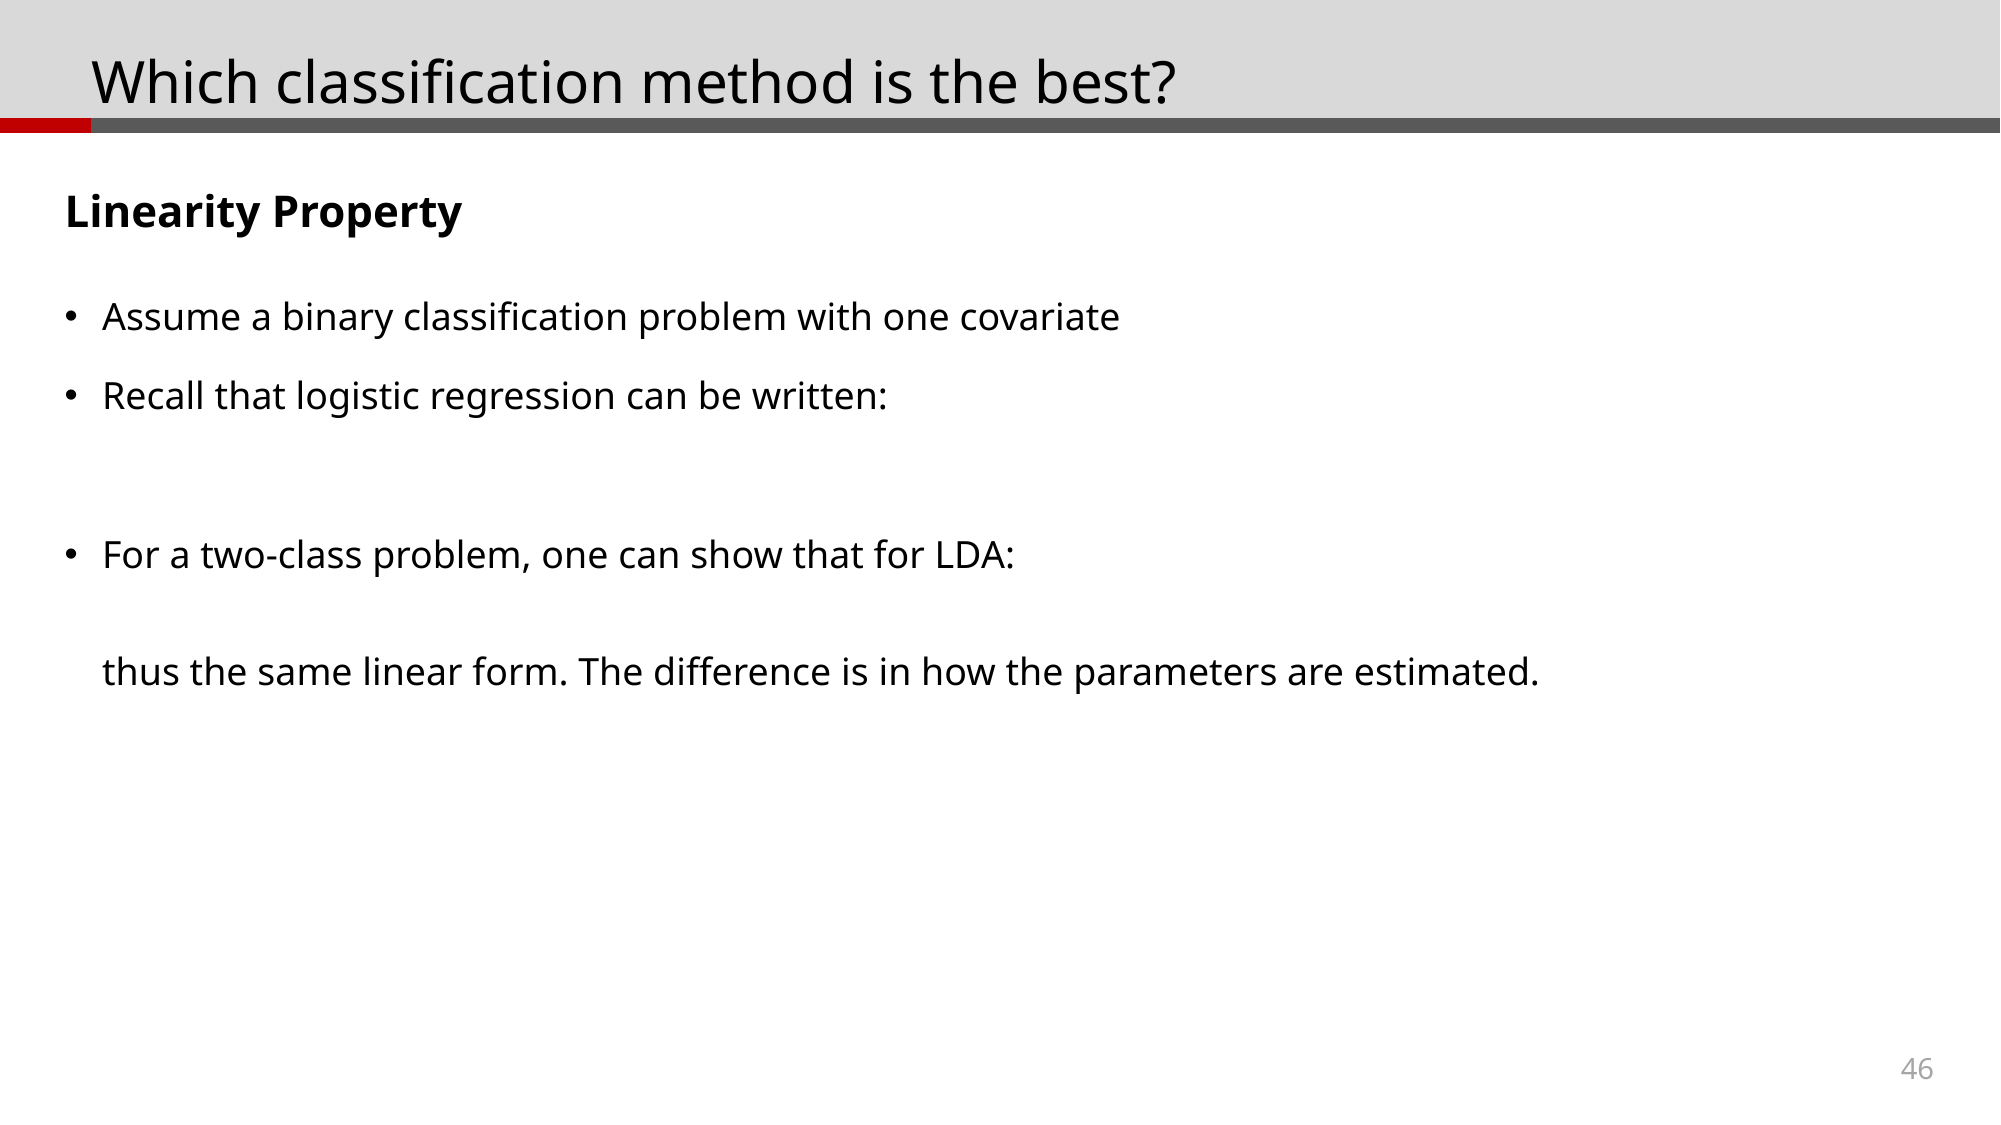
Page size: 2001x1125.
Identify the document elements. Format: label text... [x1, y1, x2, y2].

slide_number 46 [1618, 1042, 1949, 1103]
title Which classification method is the best? [91, 0, 1949, 115]
list Linearity Property [49, 181, 1949, 242]
